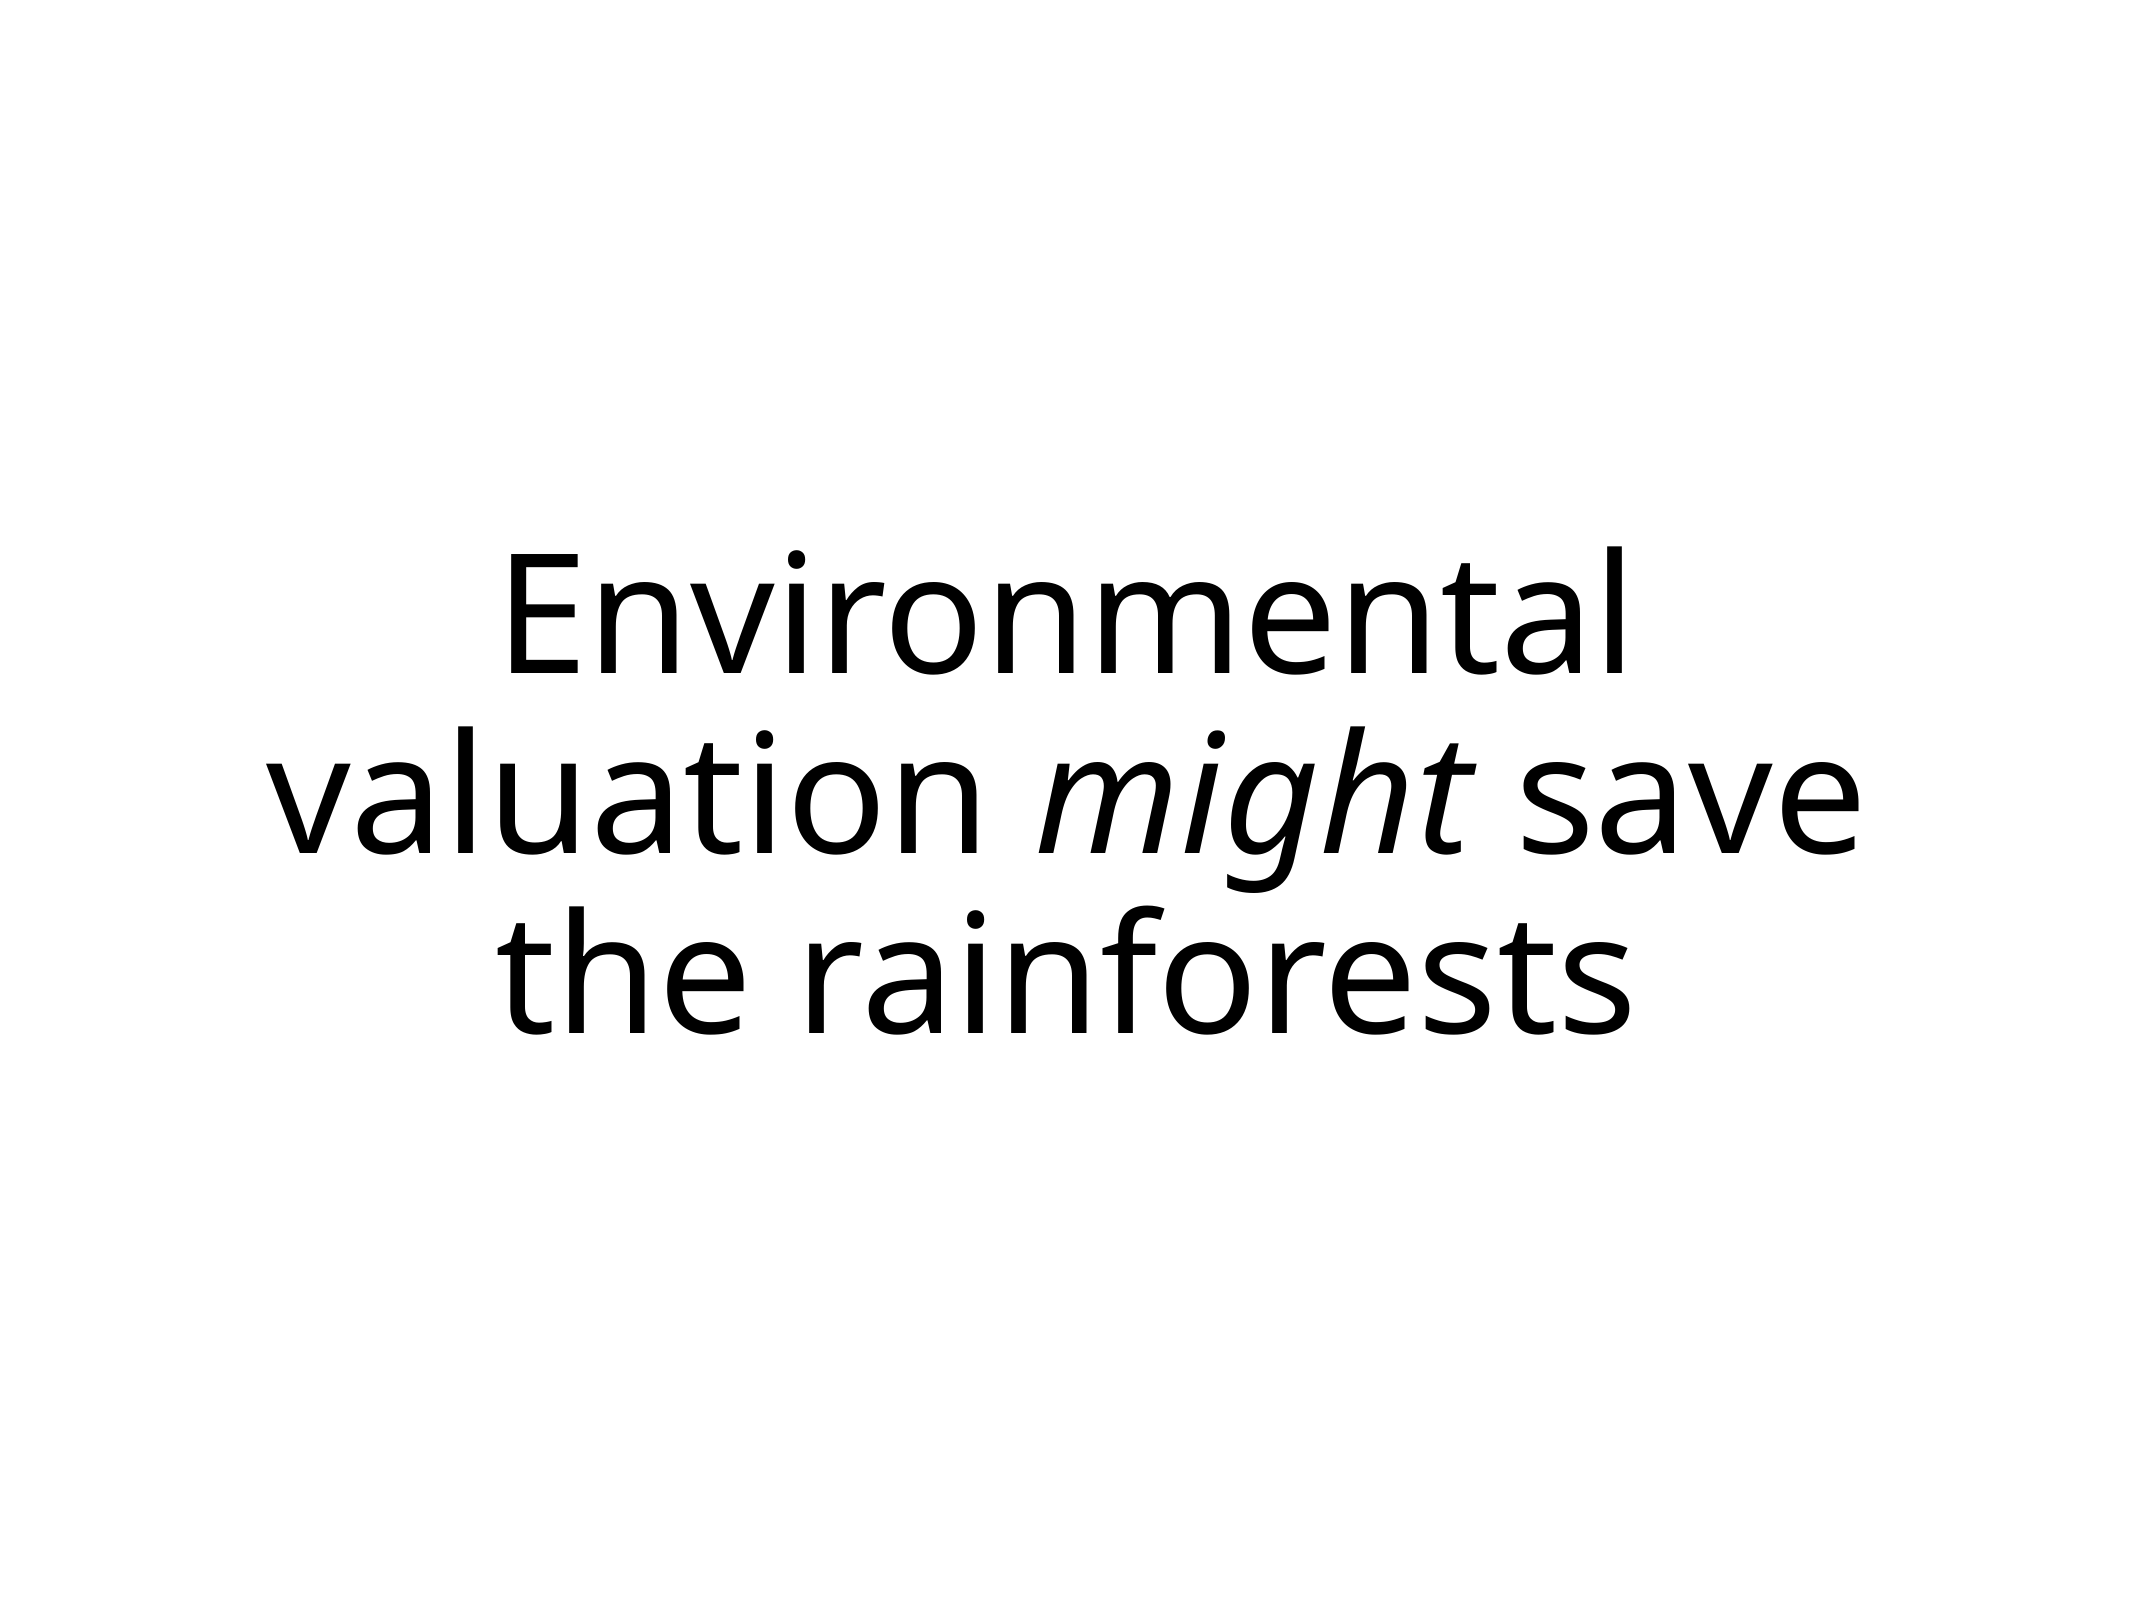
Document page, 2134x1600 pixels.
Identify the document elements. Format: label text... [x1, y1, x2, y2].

title Environmental valuation might save the rainforests [212, 158, 1921, 1442]
